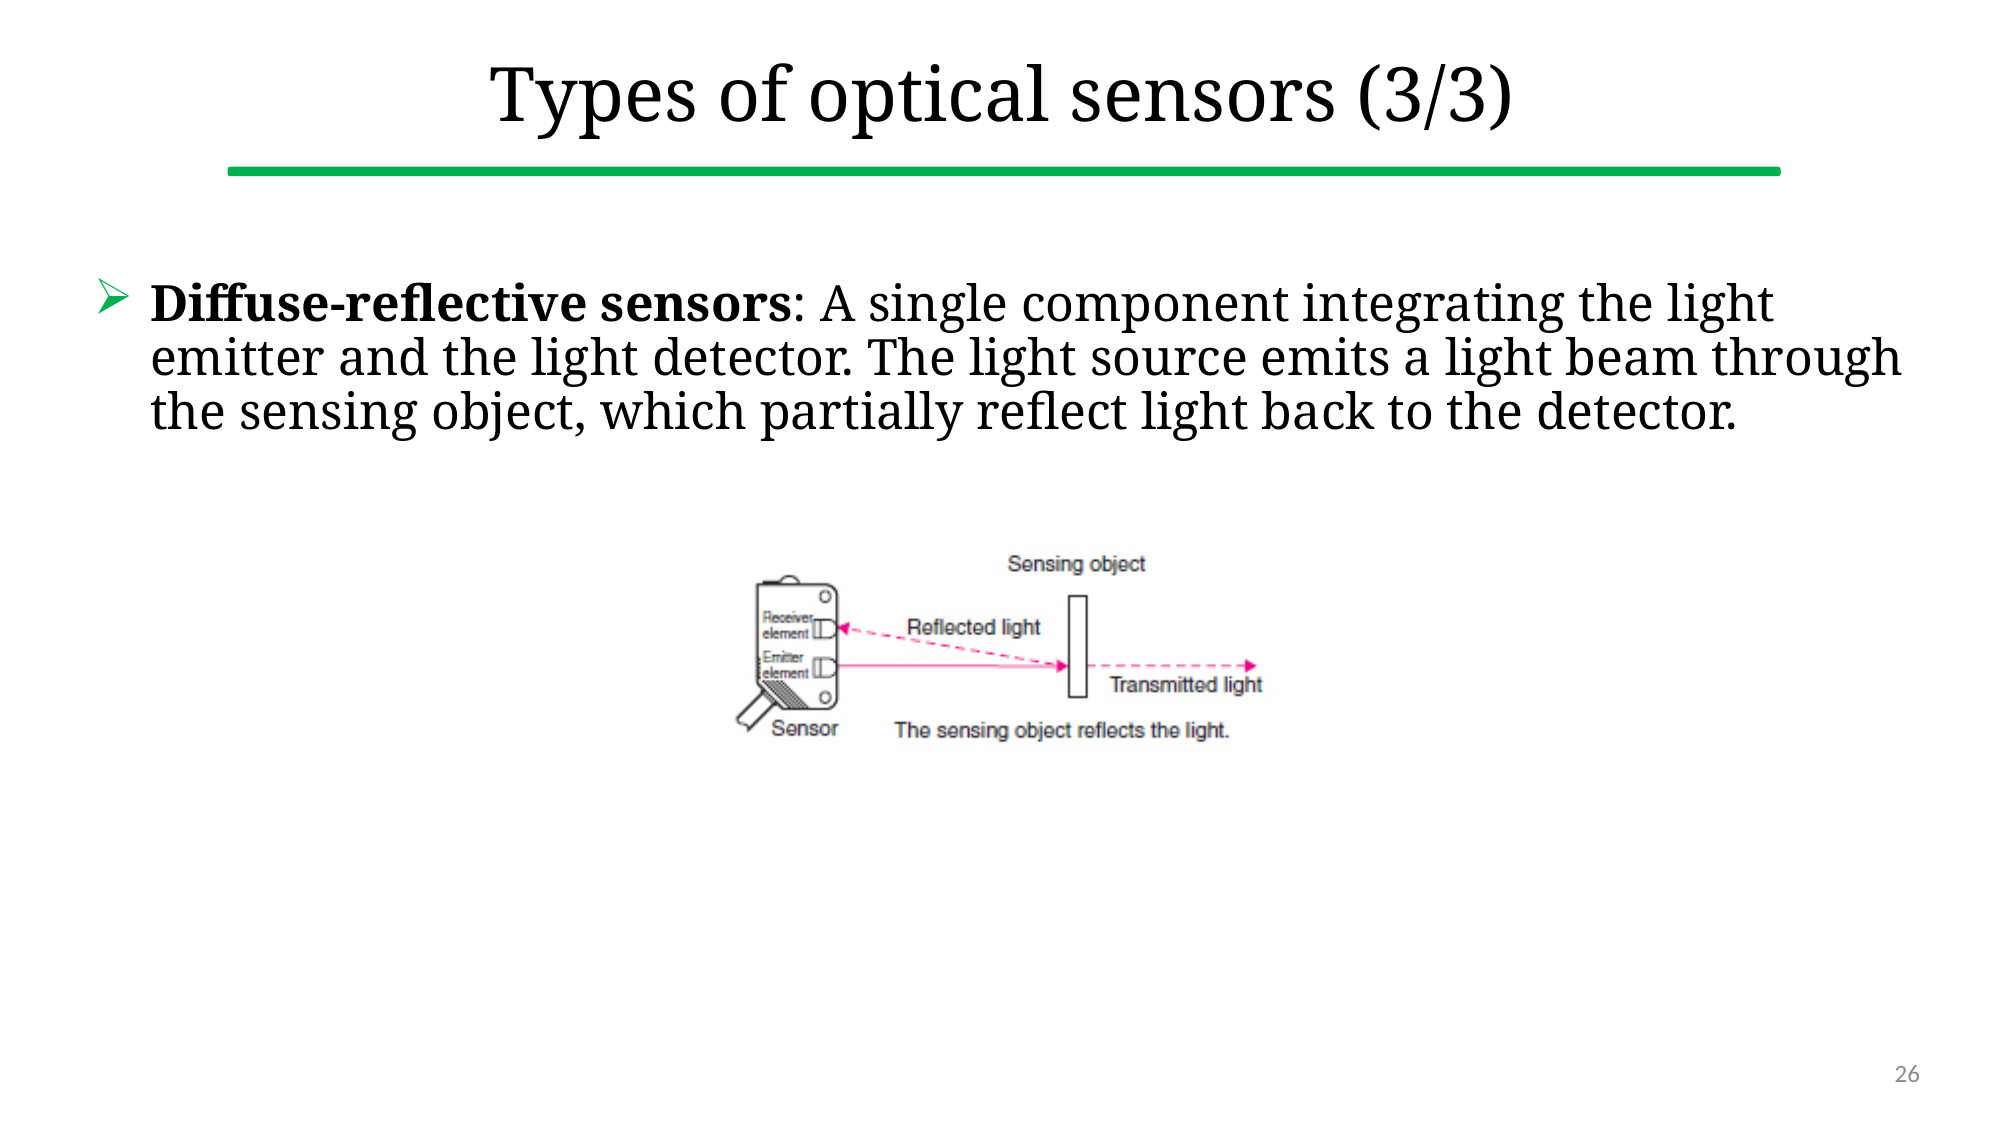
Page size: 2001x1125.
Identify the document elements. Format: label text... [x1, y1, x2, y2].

picture [710, 546, 1295, 760]
list Diffuse-reflective sensors: A single component integrating the light emitter and the light detector. The light source emits a light beam through the sensing object, which partially reflect light back to the detector. [78, 271, 1936, 477]
title Types of optical sensors (3/3) [70, 26, 1936, 168]
slide_number 26 [1412, 1042, 1936, 1103]
